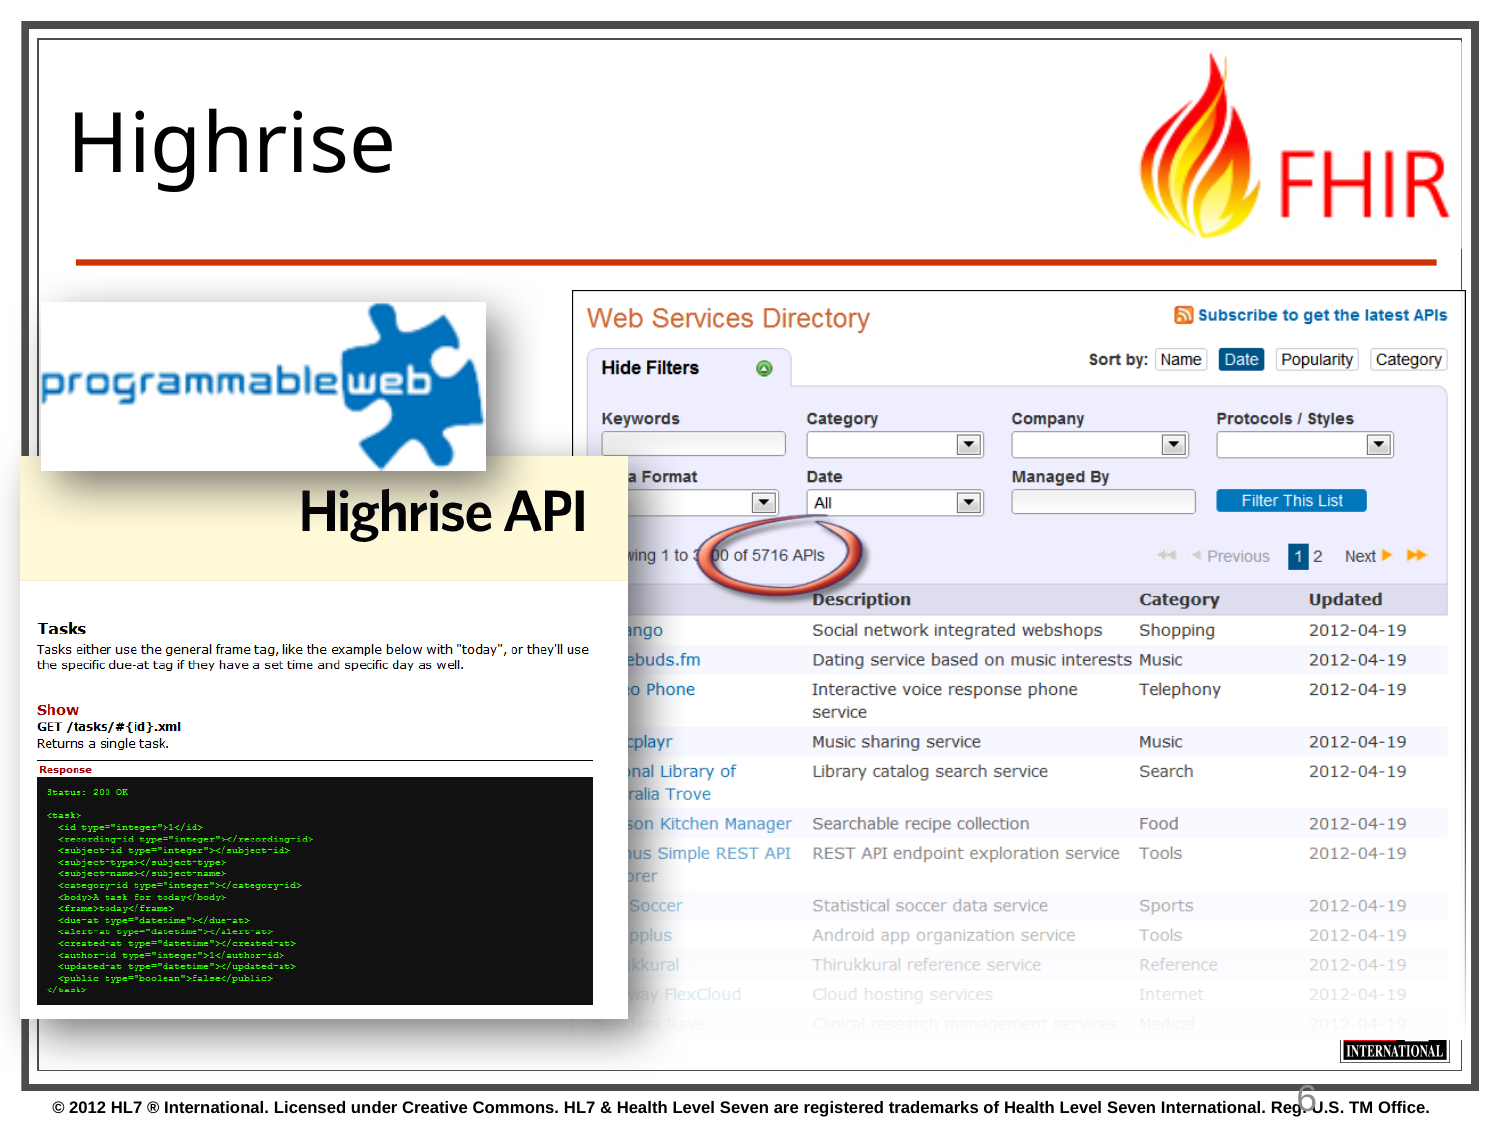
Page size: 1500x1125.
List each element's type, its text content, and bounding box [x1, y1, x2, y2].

picture [20, 290, 1466, 1063]
text_box Highrise [53, 54, 1128, 244]
picture [1128, 42, 1462, 249]
slide_number 6 [1281, 1066, 1496, 1098]
